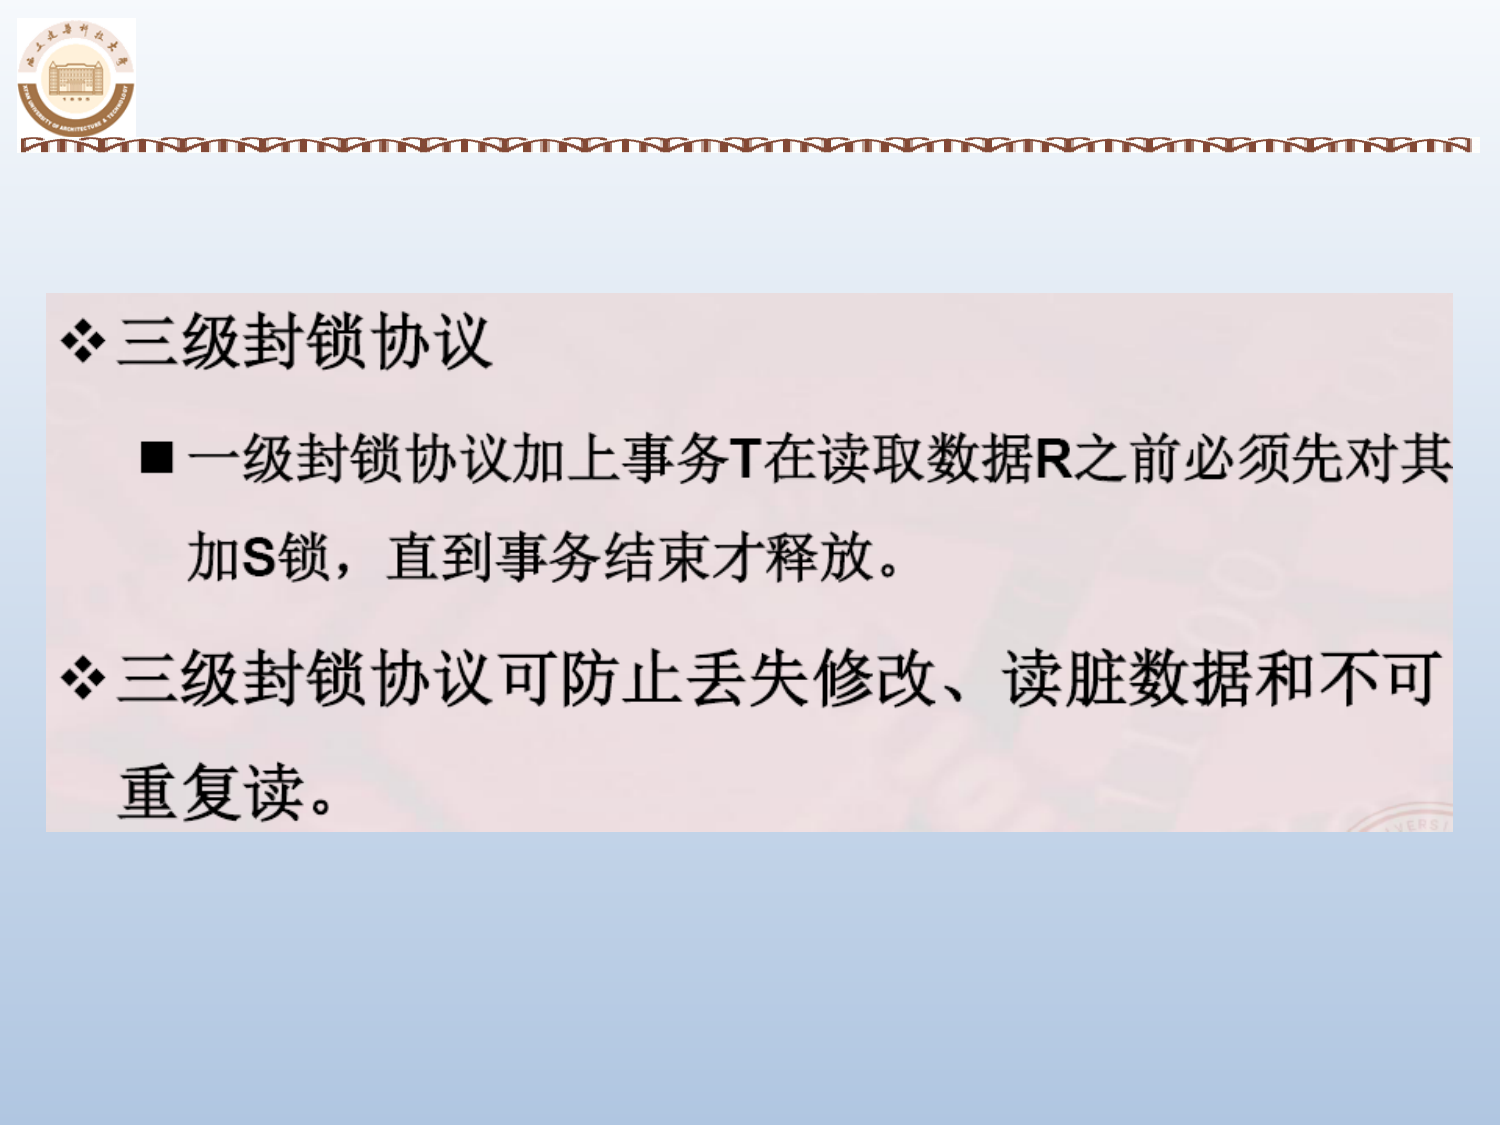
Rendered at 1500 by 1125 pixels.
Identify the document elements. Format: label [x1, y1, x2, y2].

picture [17, 18, 1480, 153]
picture [46, 293, 1454, 832]
